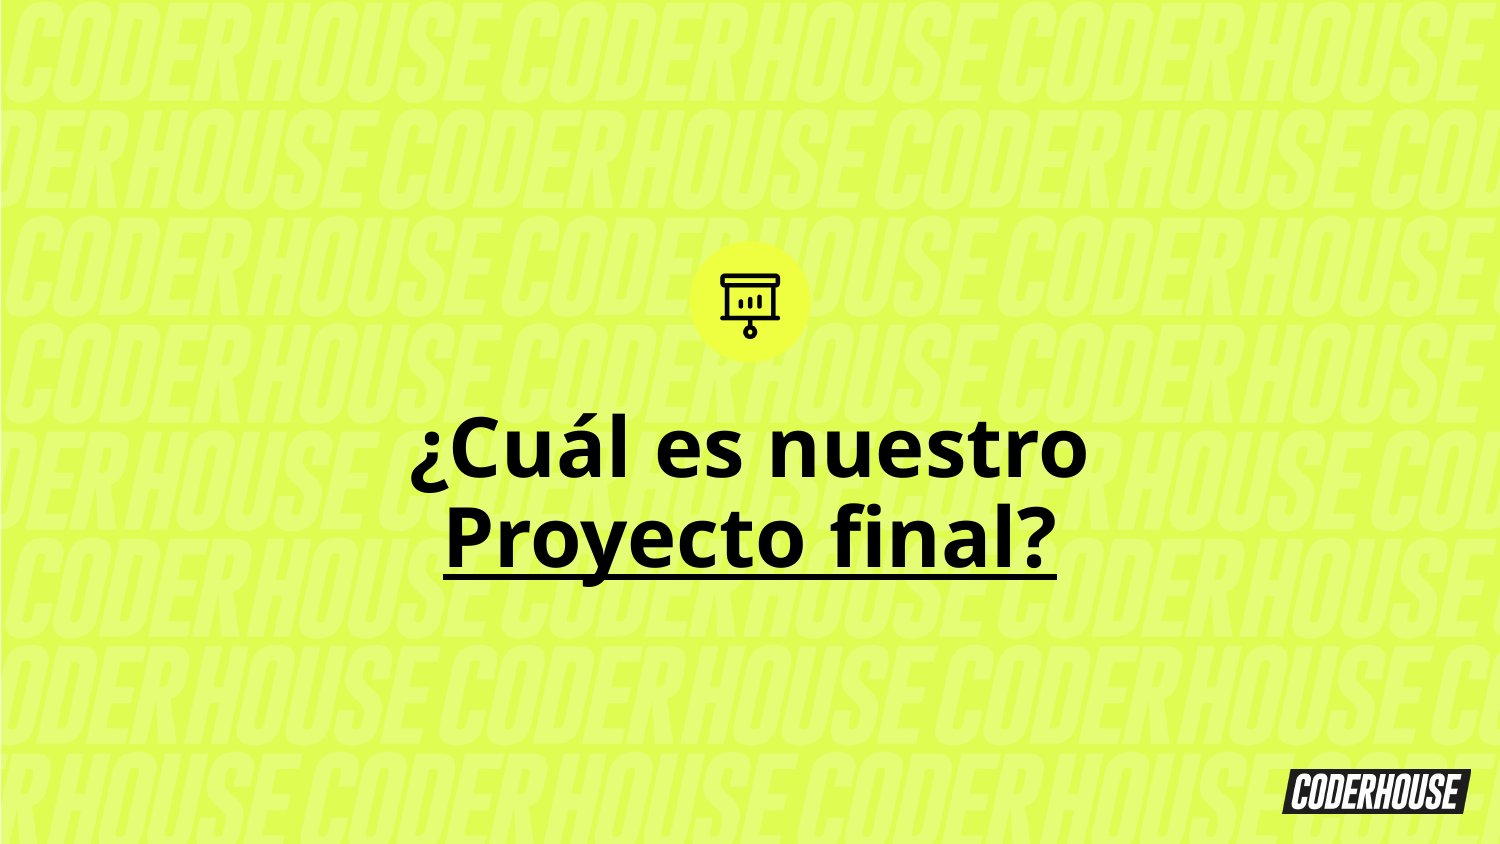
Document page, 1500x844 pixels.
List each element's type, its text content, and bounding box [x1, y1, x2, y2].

picture [0, 0, 1500, 844]
text_box ¿Cuál es nuestro Proyecto final? [239, 390, 1261, 601]
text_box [689, 240, 811, 363]
